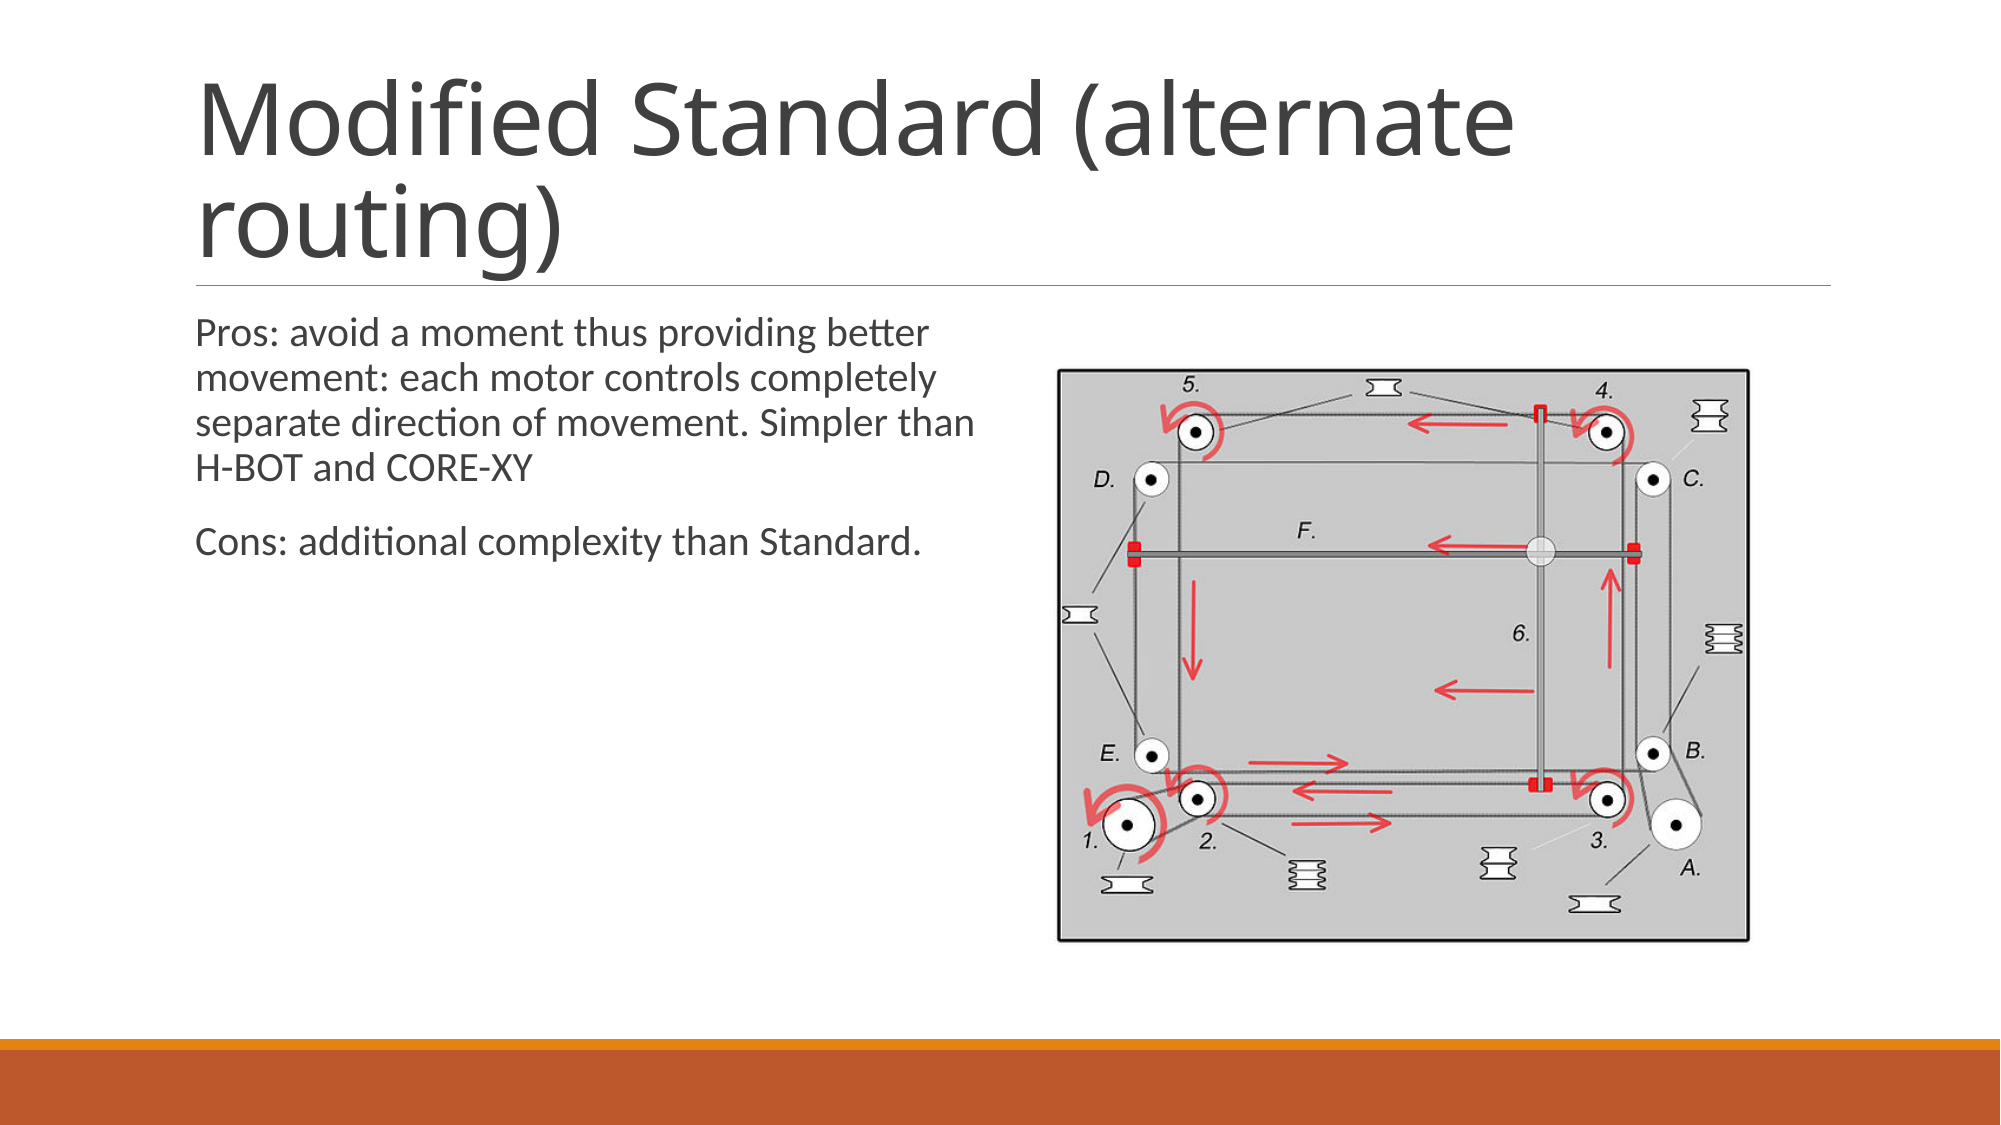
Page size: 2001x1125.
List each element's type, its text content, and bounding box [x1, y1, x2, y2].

picture [969, 302, 1831, 1011]
list Pros: avoid a moment thus providing better movement: each motor controls completely separate direction of movement. Simpler than H-BOT and CORE-XY Cons: additional complexity than Standard. [180, 302, 968, 963]
title Modified Standard (alternate routing) [180, 47, 1830, 285]
